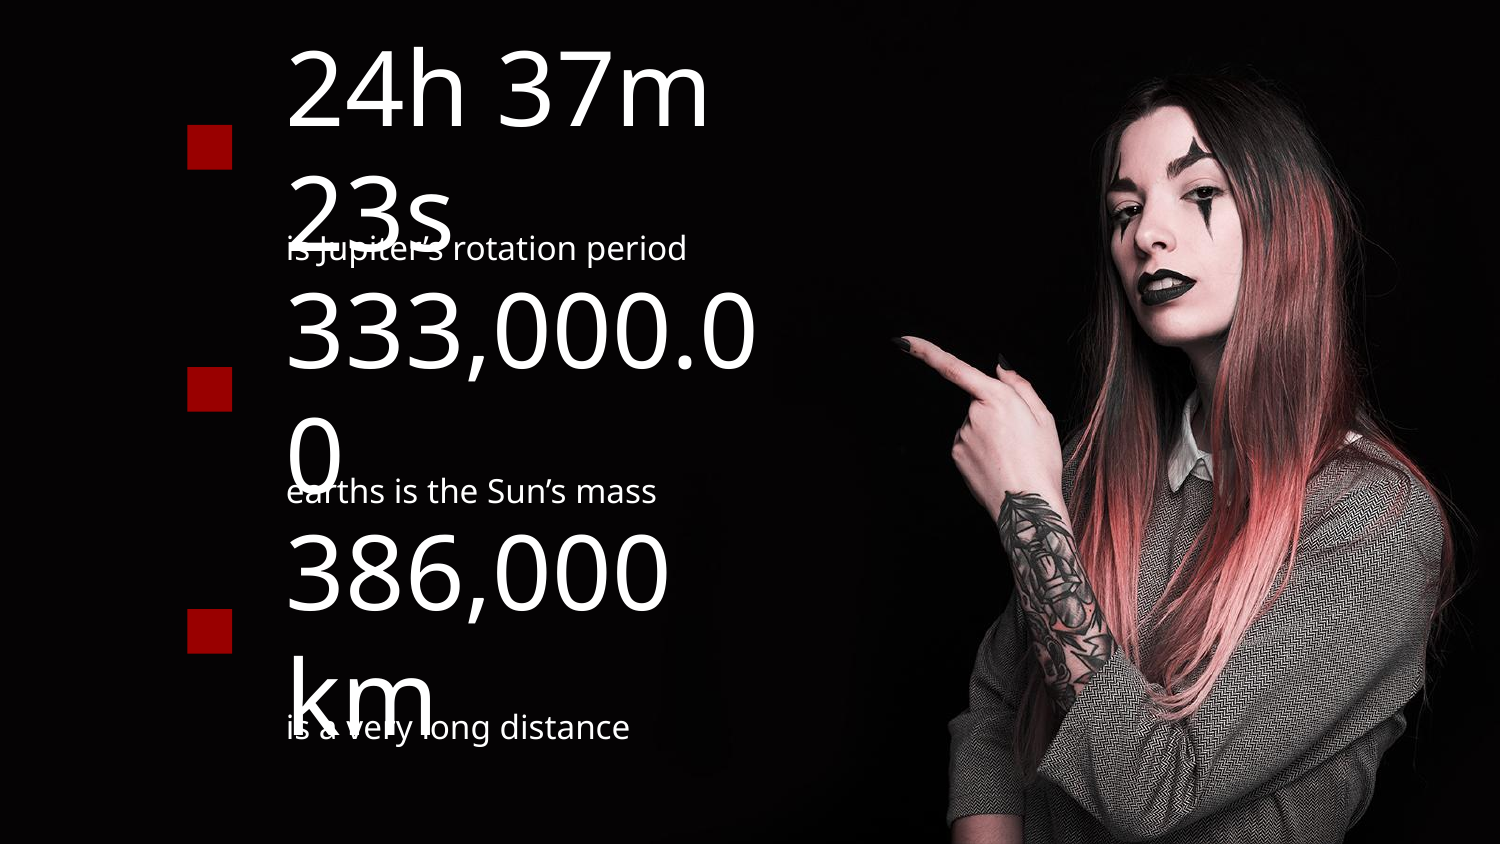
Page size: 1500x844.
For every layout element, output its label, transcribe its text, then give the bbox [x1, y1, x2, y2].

subtitle is a very long distance [270, 685, 796, 756]
subtitle earths is the Sun’s mass [270, 449, 831, 520]
subtitle is Jupiter’s rotation period [270, 206, 831, 276]
title 333,000.00 [270, 330, 831, 449]
picture [0, 0, 1500, 844]
title 24h 37m 23s [270, 88, 831, 206]
title 386,000 km [270, 572, 796, 685]
text_box [187, 124, 233, 170]
text_box [187, 609, 233, 654]
text_box [187, 367, 233, 412]
